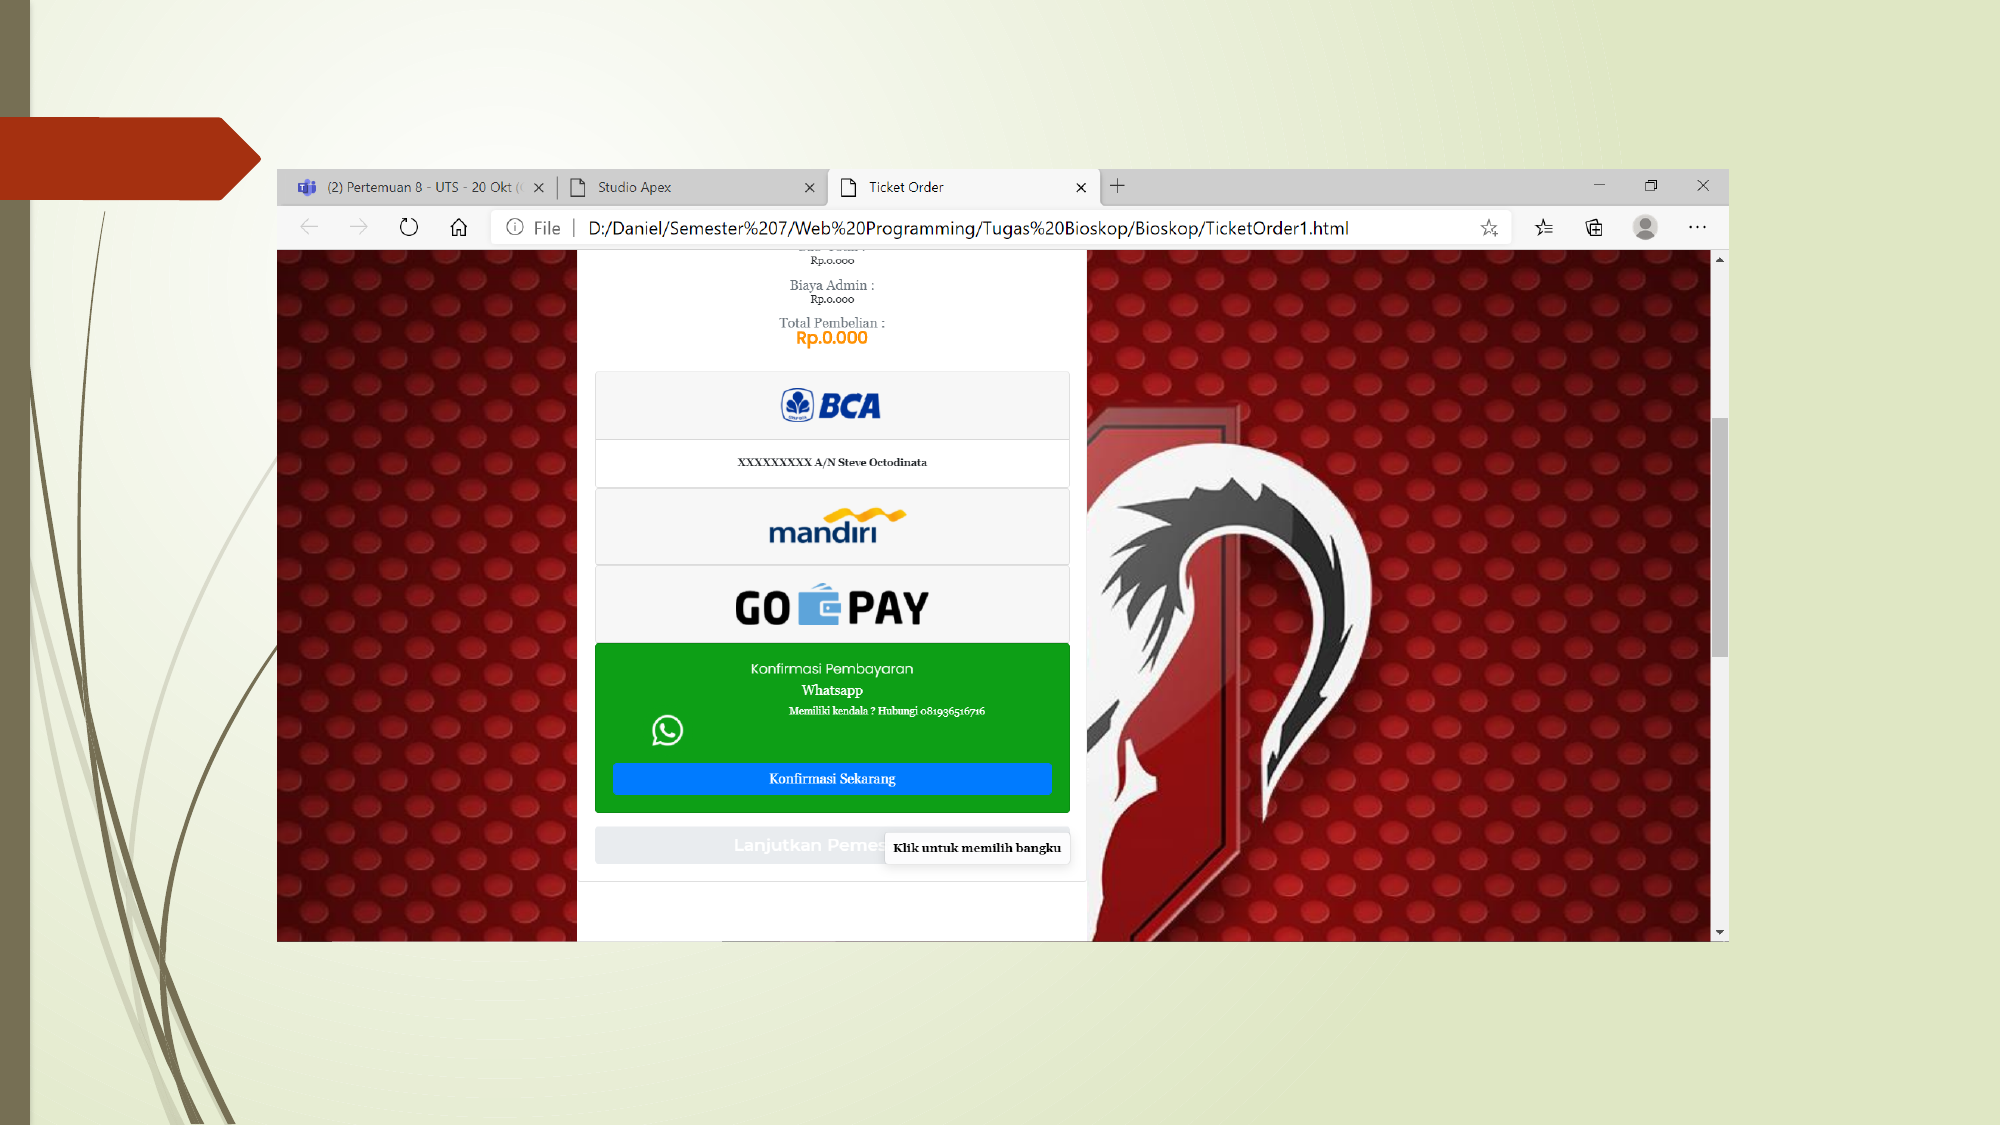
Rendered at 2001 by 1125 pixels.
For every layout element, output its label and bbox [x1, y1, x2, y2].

picture [277, 169, 1730, 942]
